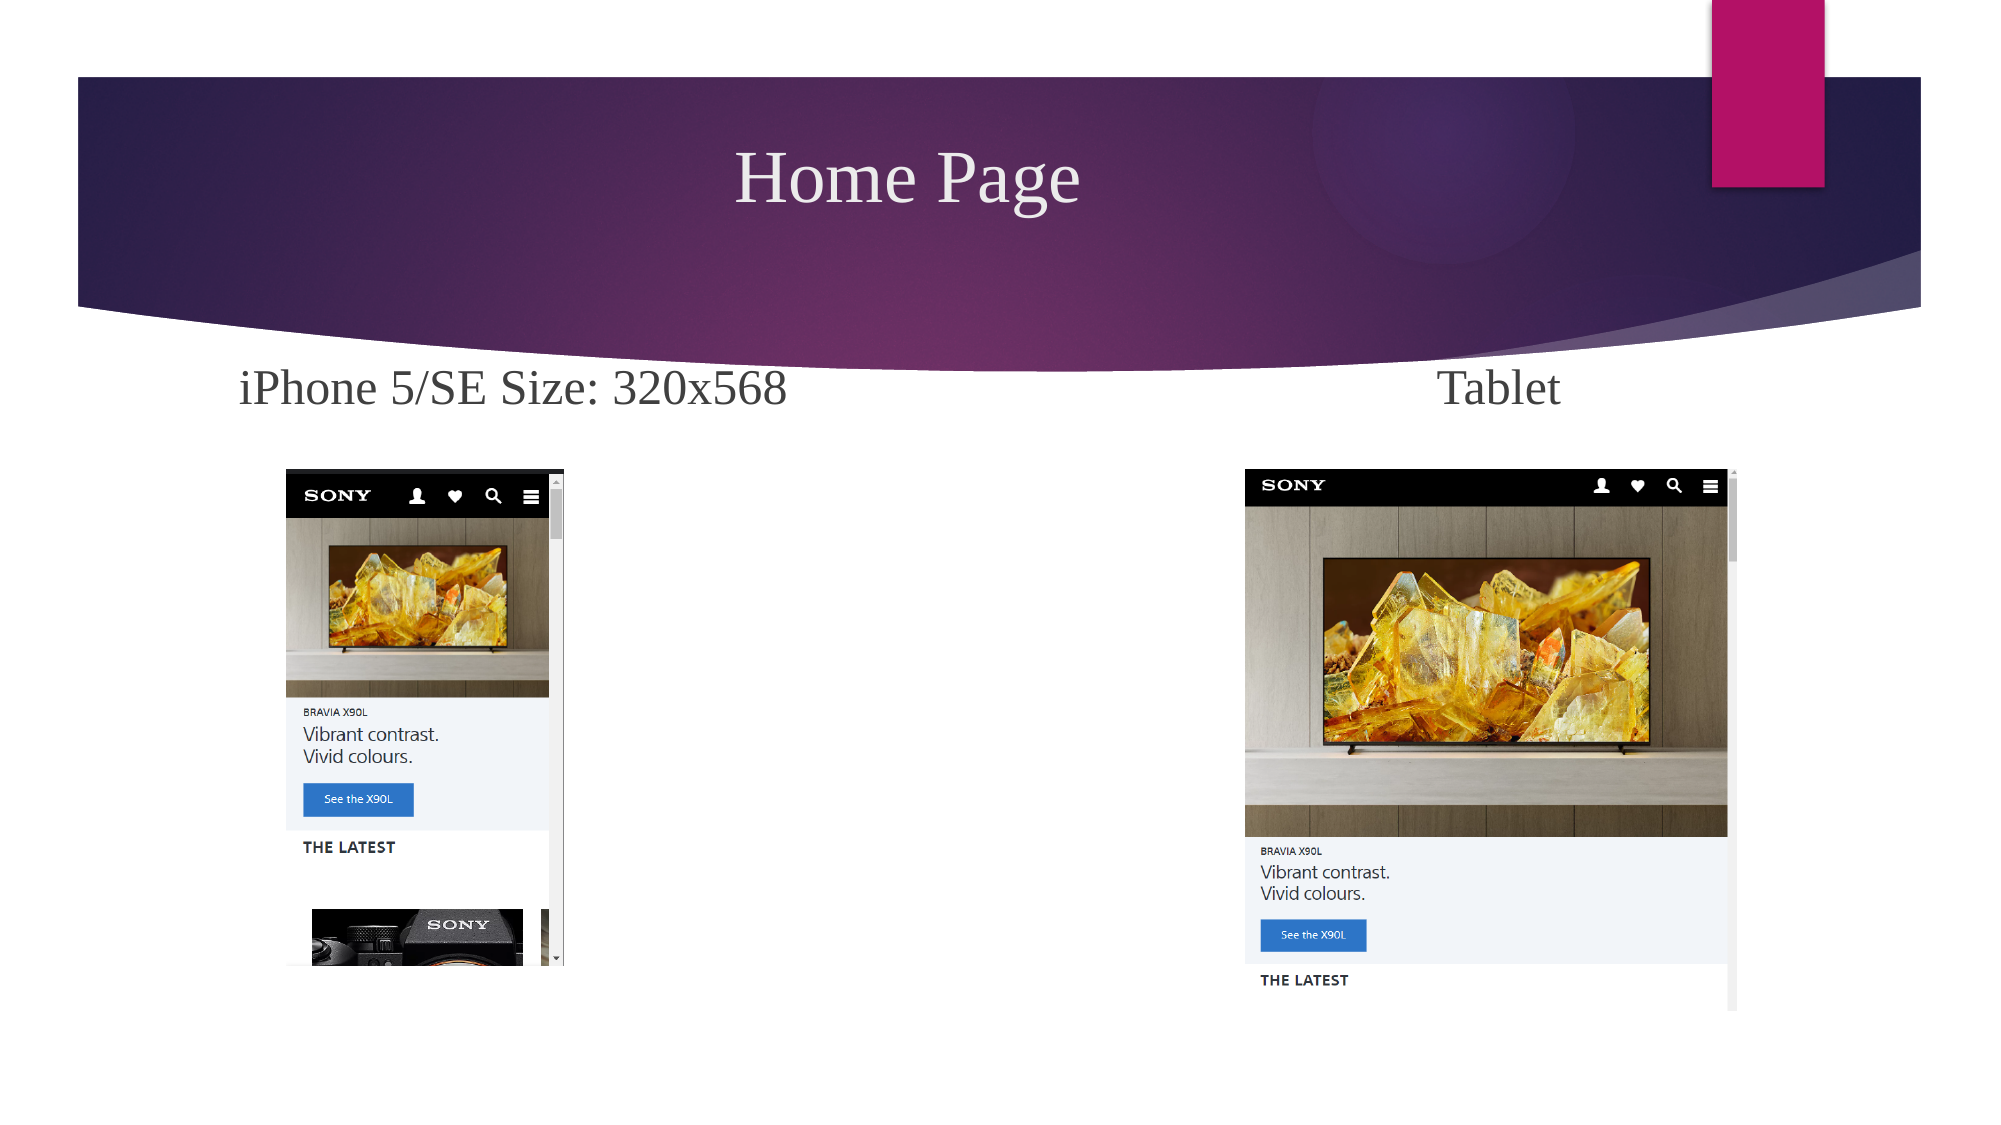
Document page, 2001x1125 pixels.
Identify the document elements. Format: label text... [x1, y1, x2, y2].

picture [1245, 469, 1737, 1011]
list iPhone 5/SE Size: 320x568 Tablet [223, 347, 1790, 1011]
picture [286, 469, 564, 966]
title Home Page [189, 159, 1627, 276]
